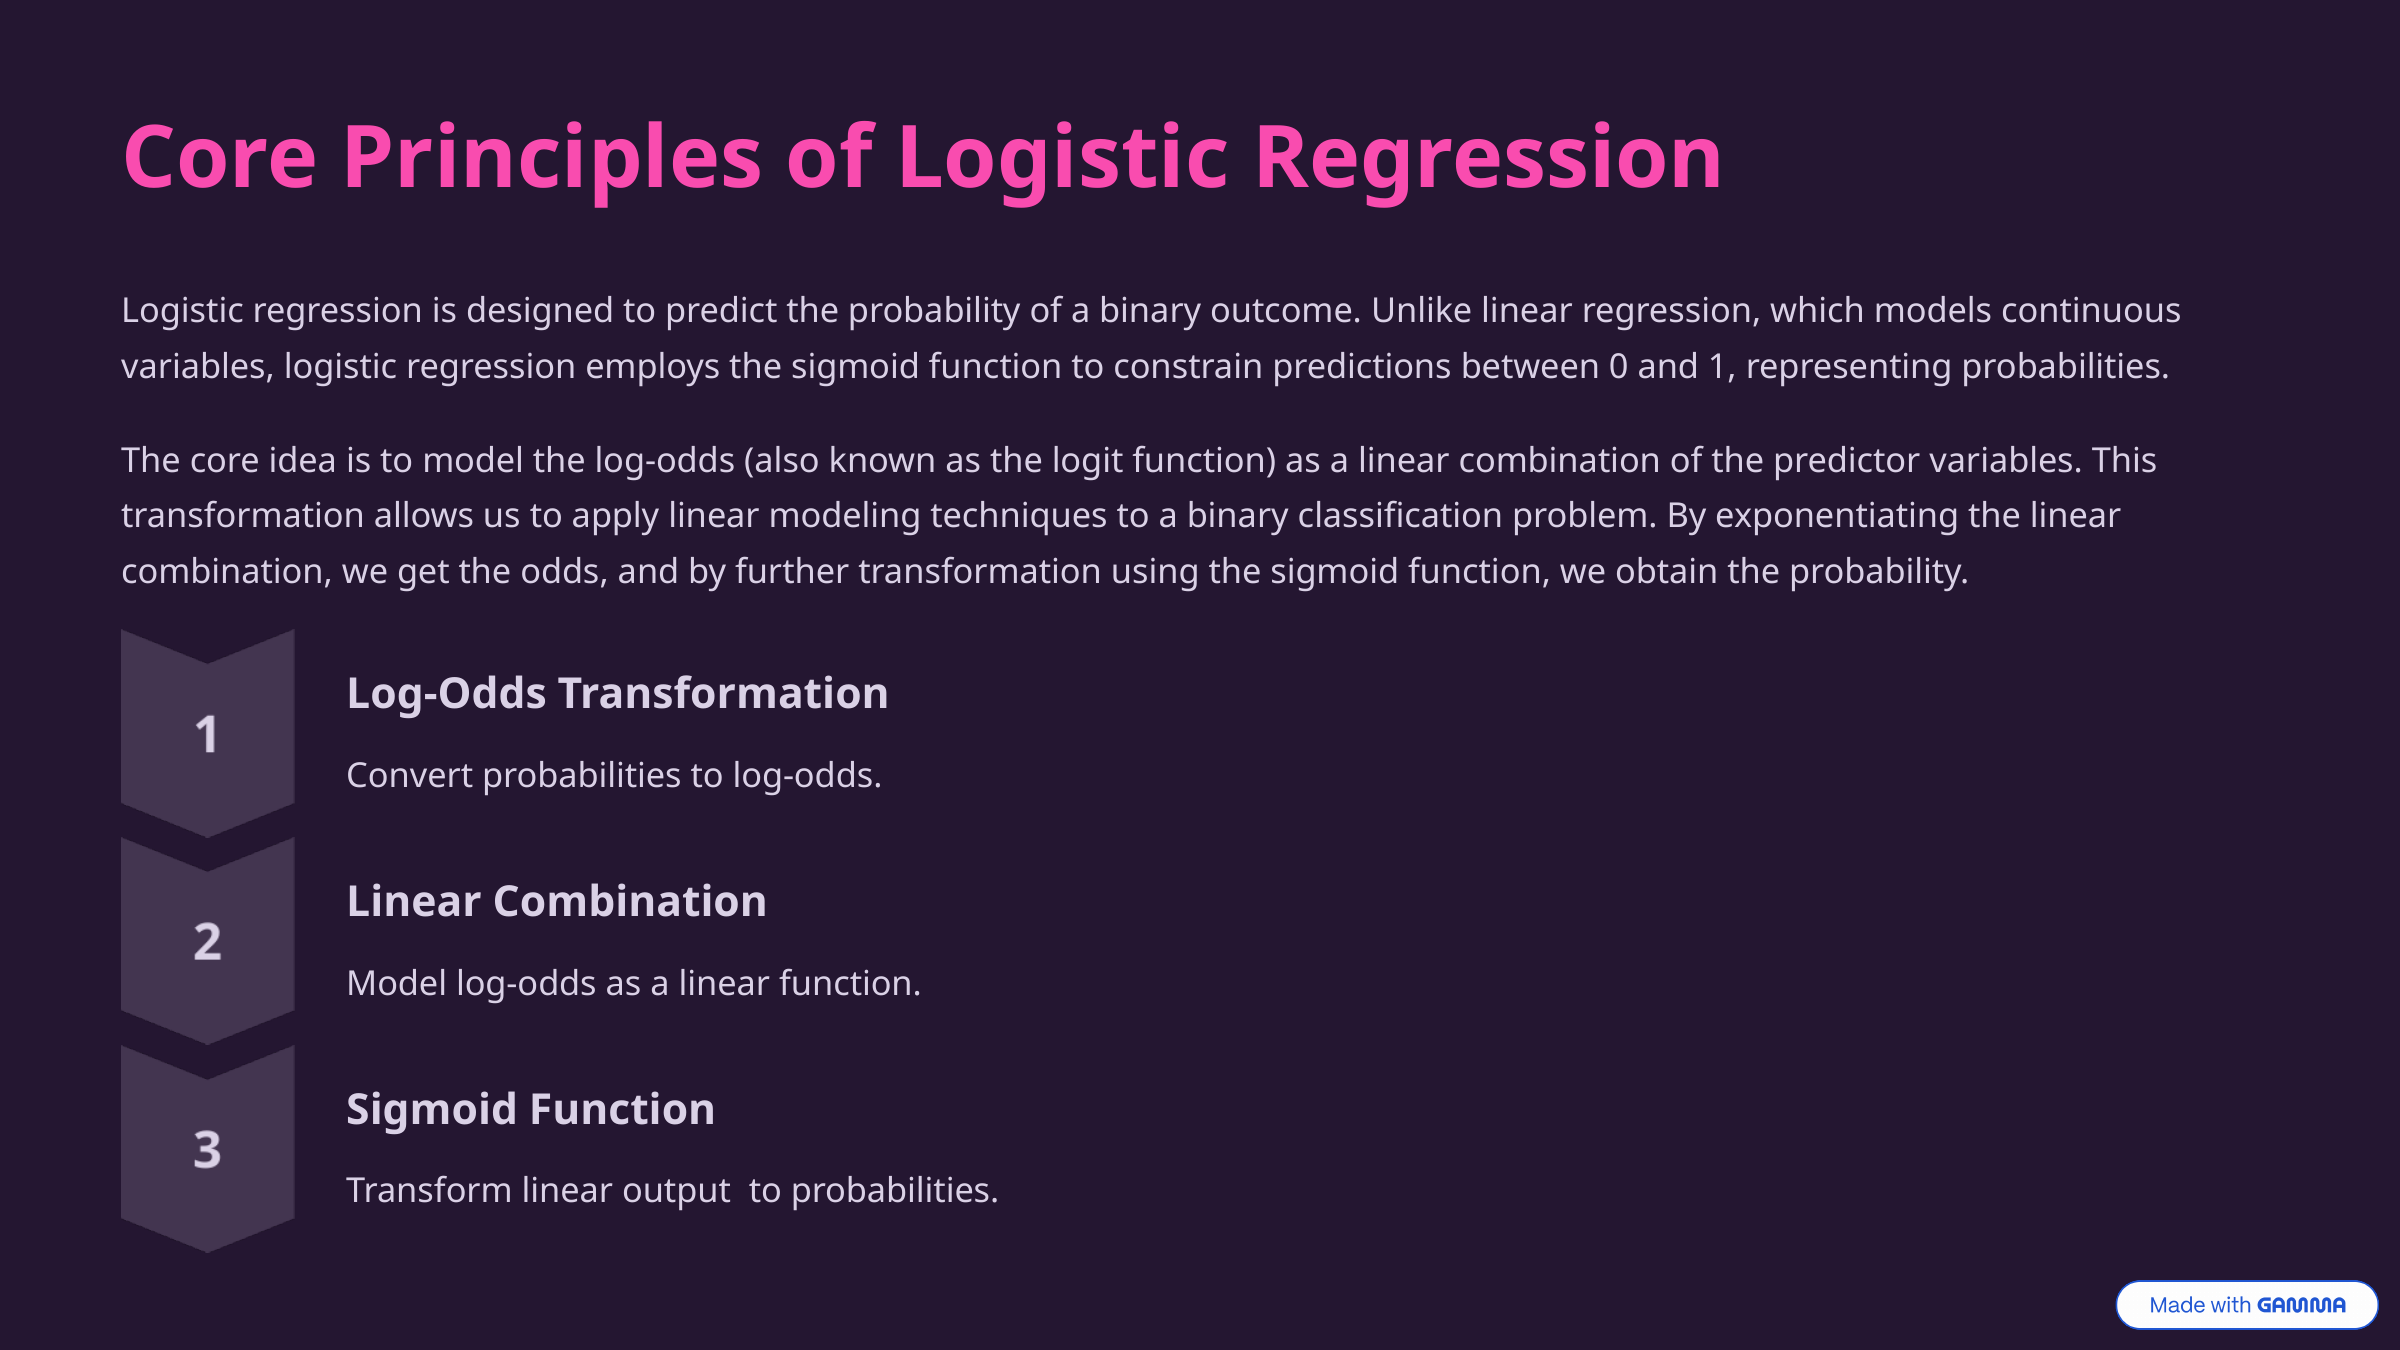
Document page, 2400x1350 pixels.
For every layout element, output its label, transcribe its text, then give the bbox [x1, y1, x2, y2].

text_box Model log-odds as a linear function. [346, 946, 2279, 1003]
picture [2106, 1271, 2389, 1339]
text_box The core idea is to model the log-odds (also known as the logit function) as a linear combination of the predictor variables. This transformation allows us to apply linear modeling techniques to a binary classification problem. By exponentiating the linear combination, we get the odds, and by further transformation using the sigmoid function, we obtain the probability. [121, 424, 2279, 591]
text_box Logistic regression is designed to predict the probability of a binary outcome. Unlike linear regression, which models continuous variables, logistic regression employs the sigmoid function to constrain predictions between 0 and 1, representing probabilities. [121, 274, 2279, 386]
text_box Convert probabilities to log-odds. [346, 738, 2279, 795]
text_box Linear Combination [346, 871, 780, 926]
text_box Log-Odds Transformation [346, 664, 845, 719]
picture [121, 629, 295, 1253]
text_box Core Principles of Logistic Regression [121, 97, 1767, 206]
text_box Transform linear output to probabilities. [346, 1154, 2279, 1210]
text_box Sigmoid Function [346, 1079, 780, 1134]
